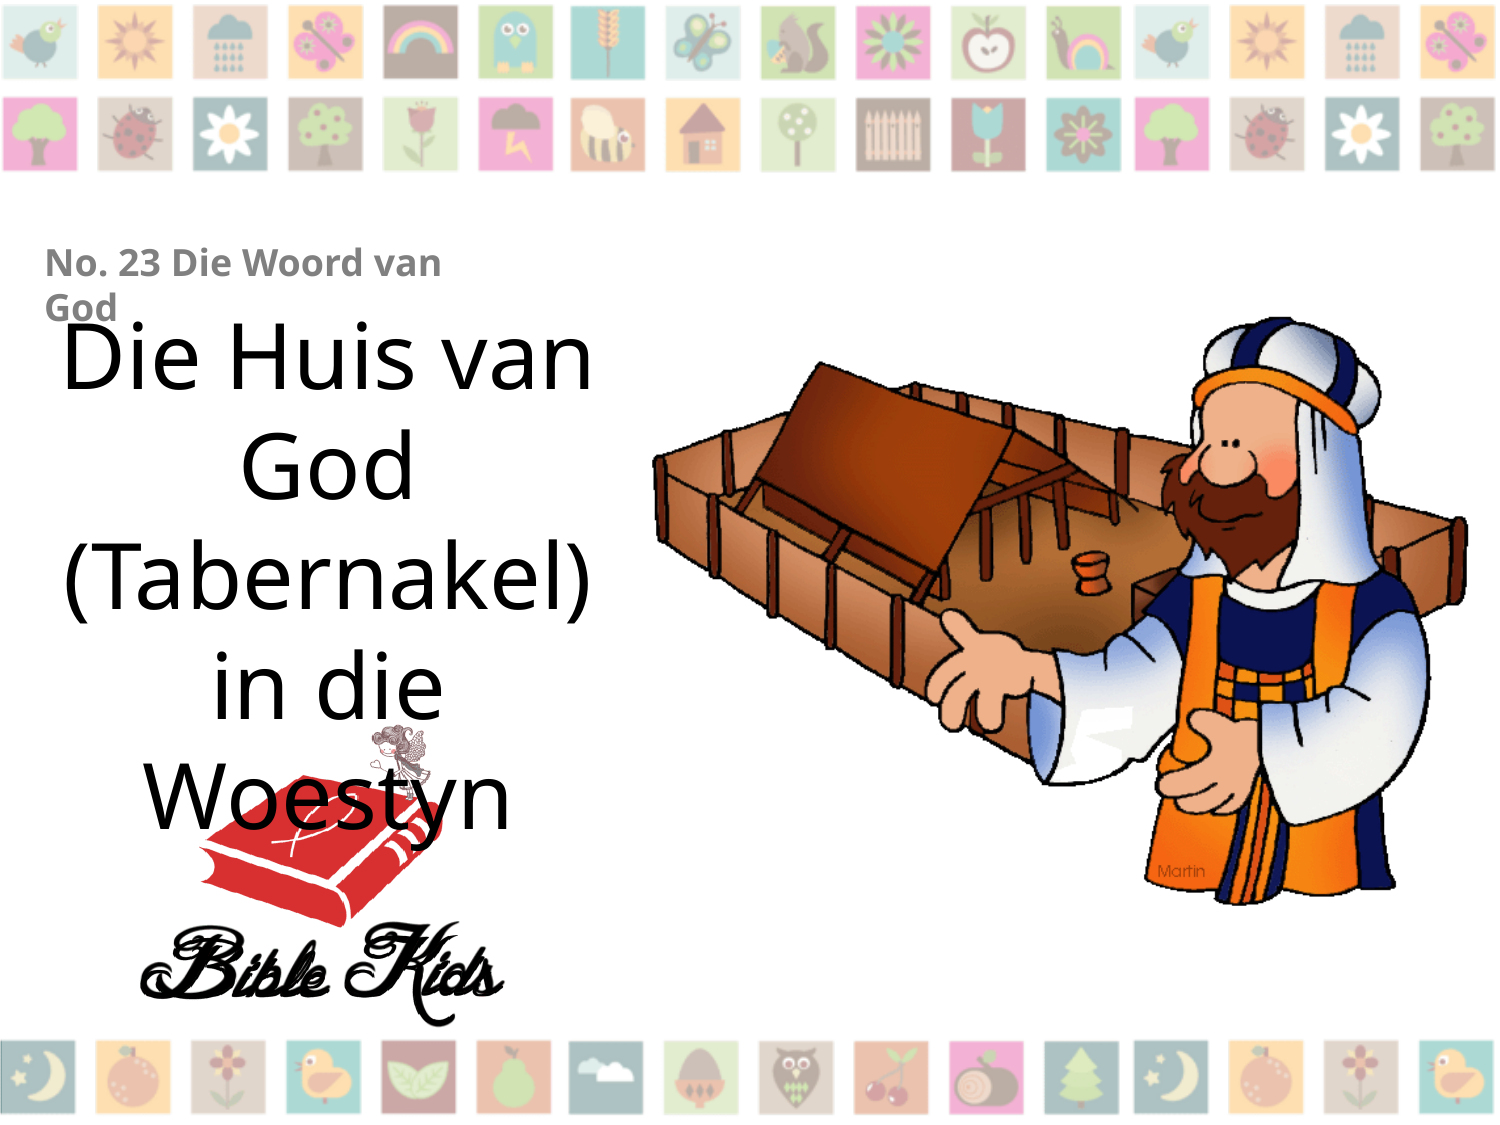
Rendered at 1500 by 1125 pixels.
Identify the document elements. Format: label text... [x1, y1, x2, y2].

text_box No. 23 Die Woord van God [29, 231, 514, 290]
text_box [0, 1028, 1500, 1118]
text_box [0, 3, 1500, 181]
picture [115, 692, 542, 1056]
picture [634, 300, 1484, 923]
text_box Die Huis van God (Tabernakel) in die Woestyn [5, 290, 651, 856]
